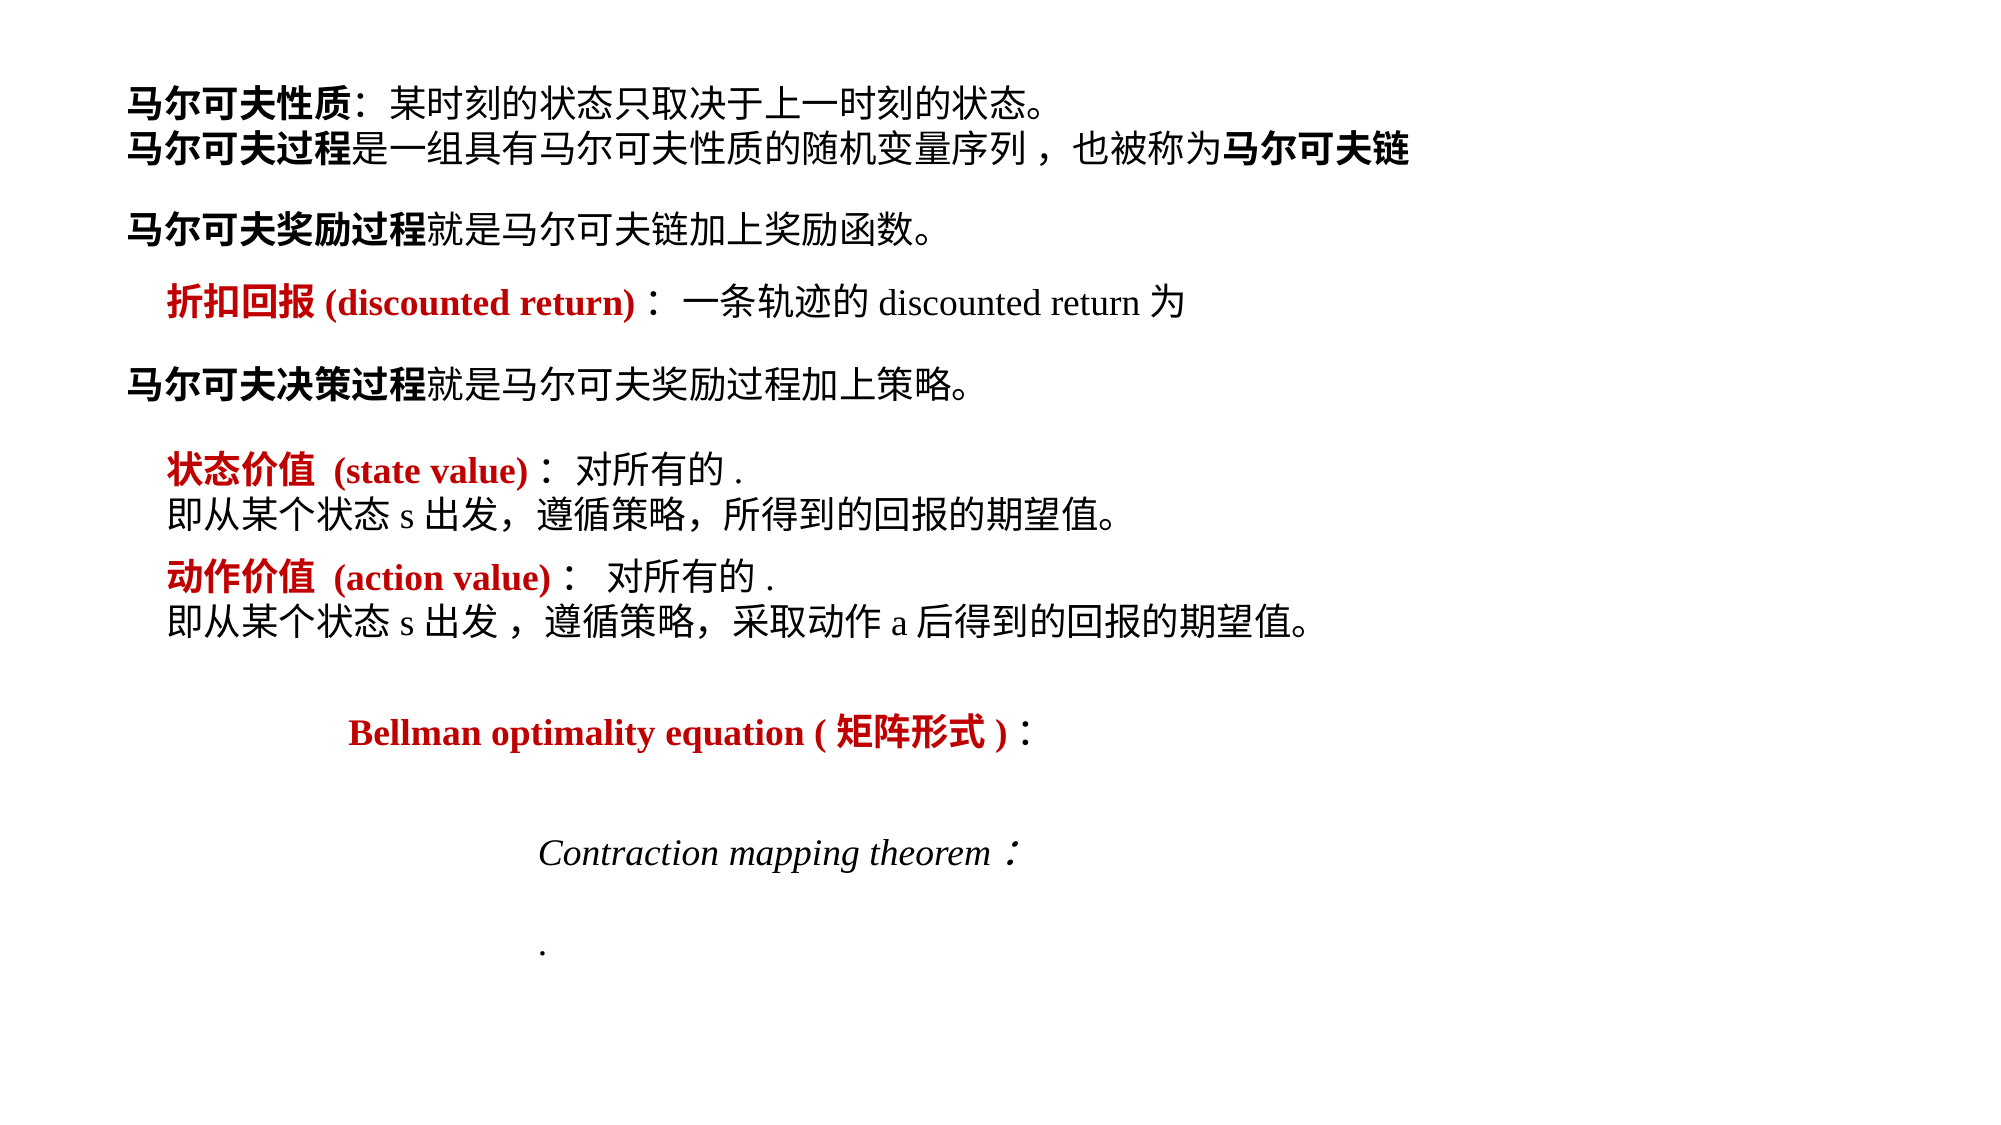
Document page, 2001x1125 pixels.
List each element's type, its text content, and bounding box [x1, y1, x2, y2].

text_box 马尔可夫性质：某时刻的状态只取决于上一时刻的状态。 马尔可夫过程是一组具有马尔可夫性质的随机变量序列 ，也被称为马尔可夫链 [112, 73, 1476, 268]
text_box 马尔可夫奖励过程就是马尔可夫链加上奖励函数。 [111, 198, 1348, 259]
